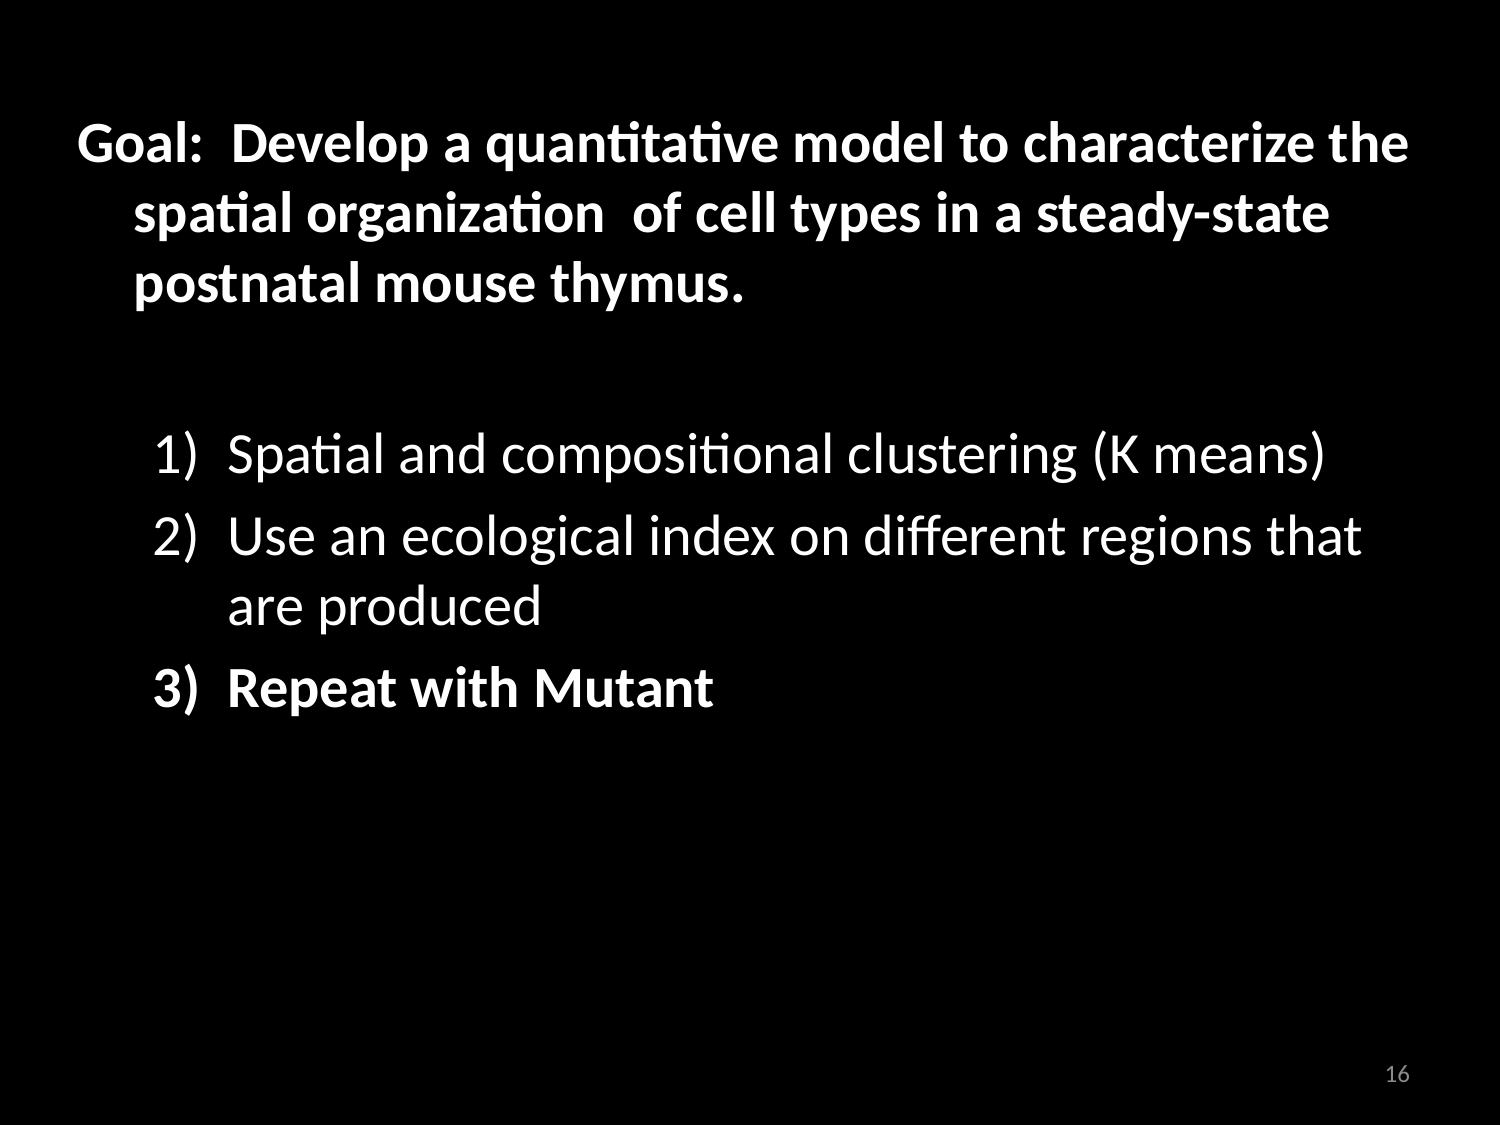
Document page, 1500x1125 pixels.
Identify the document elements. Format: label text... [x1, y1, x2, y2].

slide_number 16 [1074, 1042, 1425, 1103]
list Goal: Develop a quantitative model to characterize the spatial organization of cell types in a steady-state postnatal mouse thymus. Spatial and compositional clustering (K means) Use an ecological index on different regions that are produced Repeat with Mutant [62, 24, 1450, 1125]
